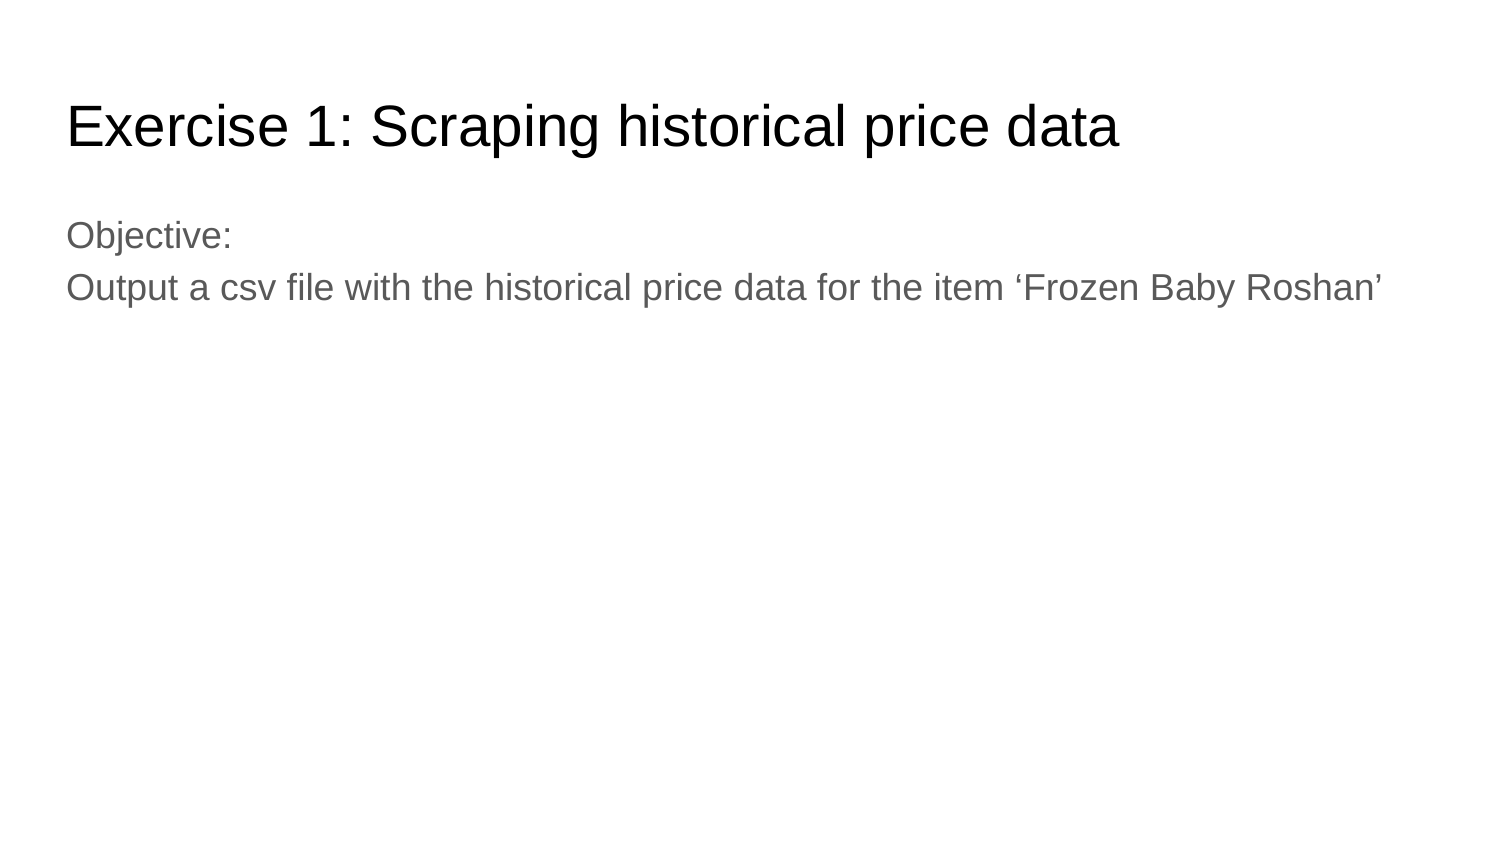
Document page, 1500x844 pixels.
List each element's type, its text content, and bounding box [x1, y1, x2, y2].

list Objective: Output a csv file with the historical price data for the item ‘Frozen Baby Roshan’ [51, 189, 1449, 750]
title Exercise 1: Scraping historical price data [51, 72, 1449, 167]
